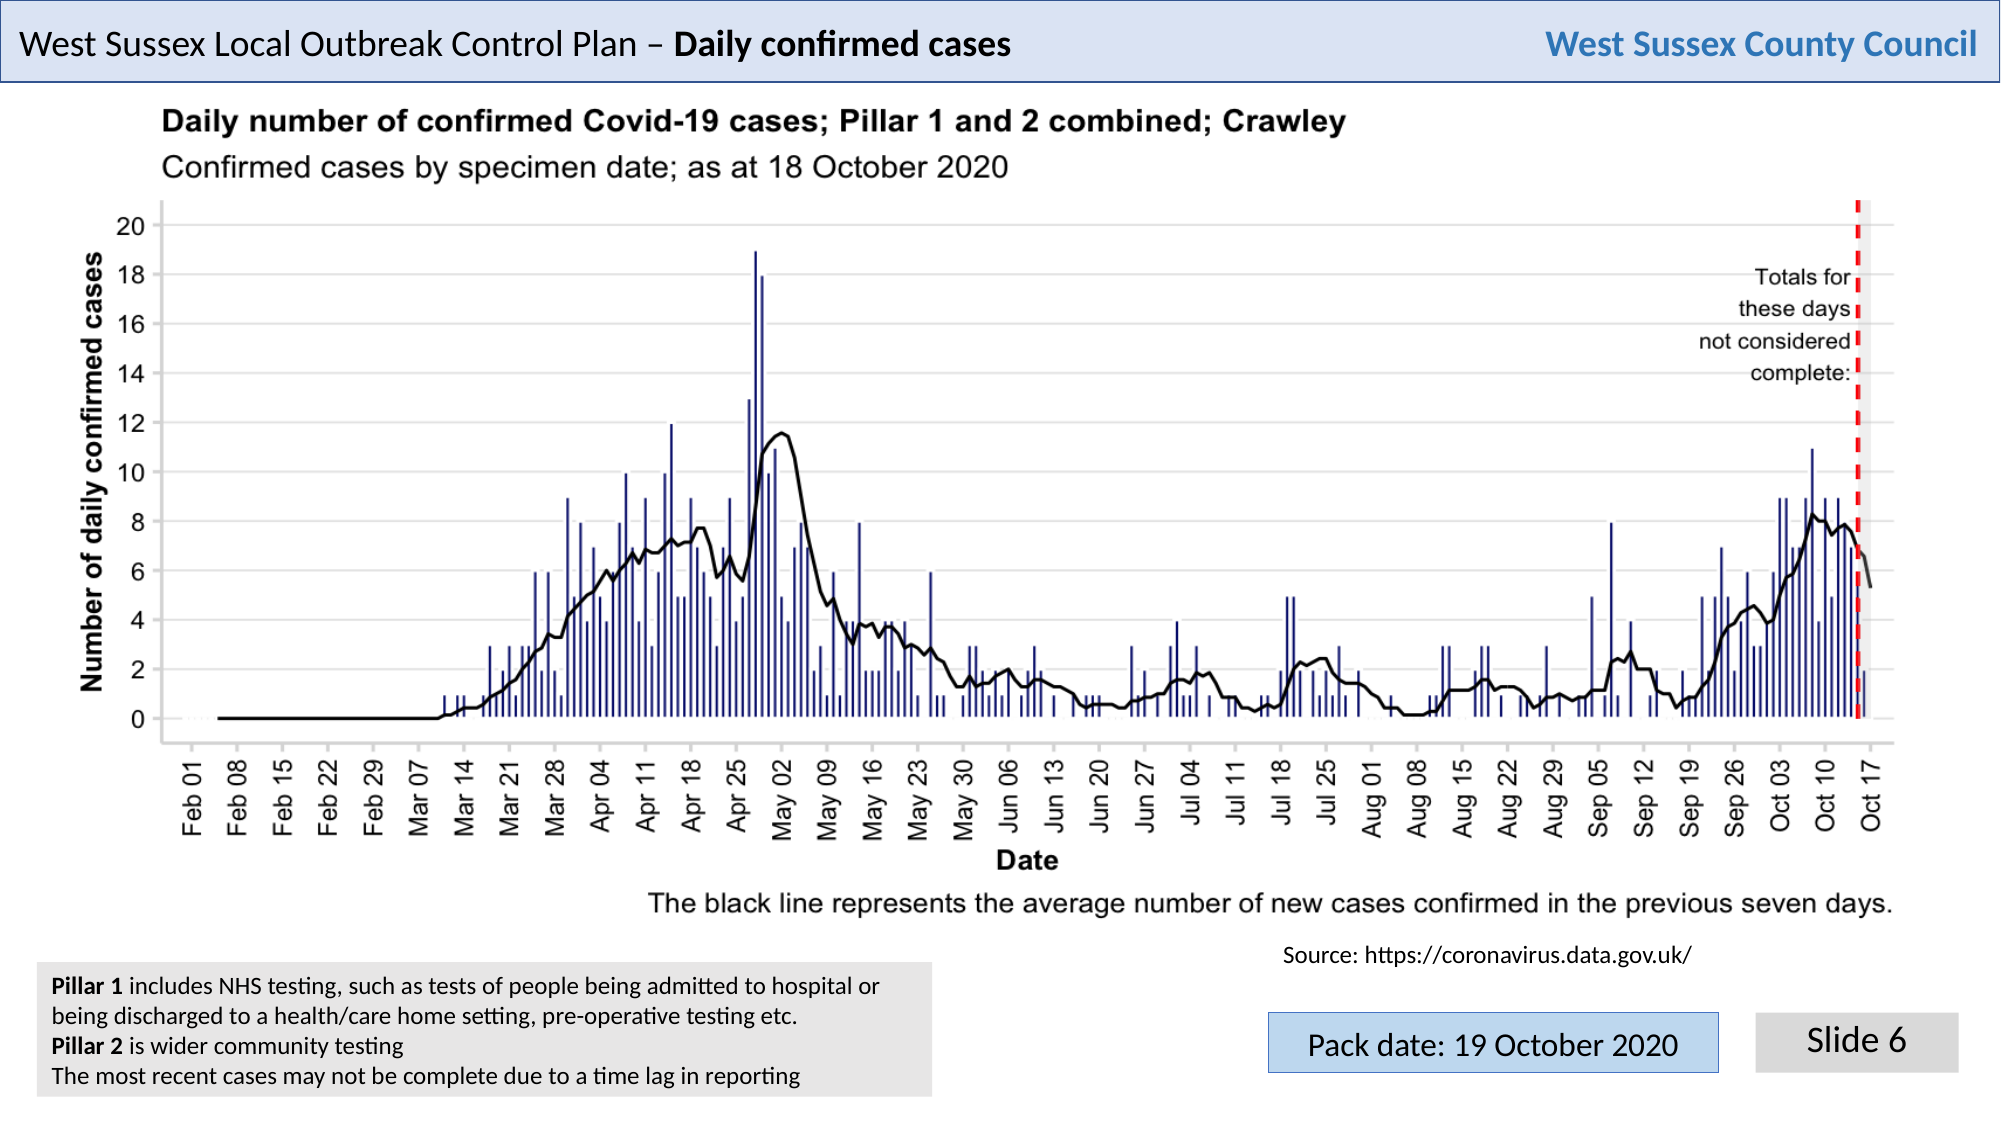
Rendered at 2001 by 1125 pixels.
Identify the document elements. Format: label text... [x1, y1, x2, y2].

list Source: https://coronavirus.data.gov.uk/ [1268, 935, 1912, 995]
list Slide 6 [1755, 1012, 1959, 1073]
picture [63, 91, 1912, 935]
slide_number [1268, 1012, 1719, 1073]
